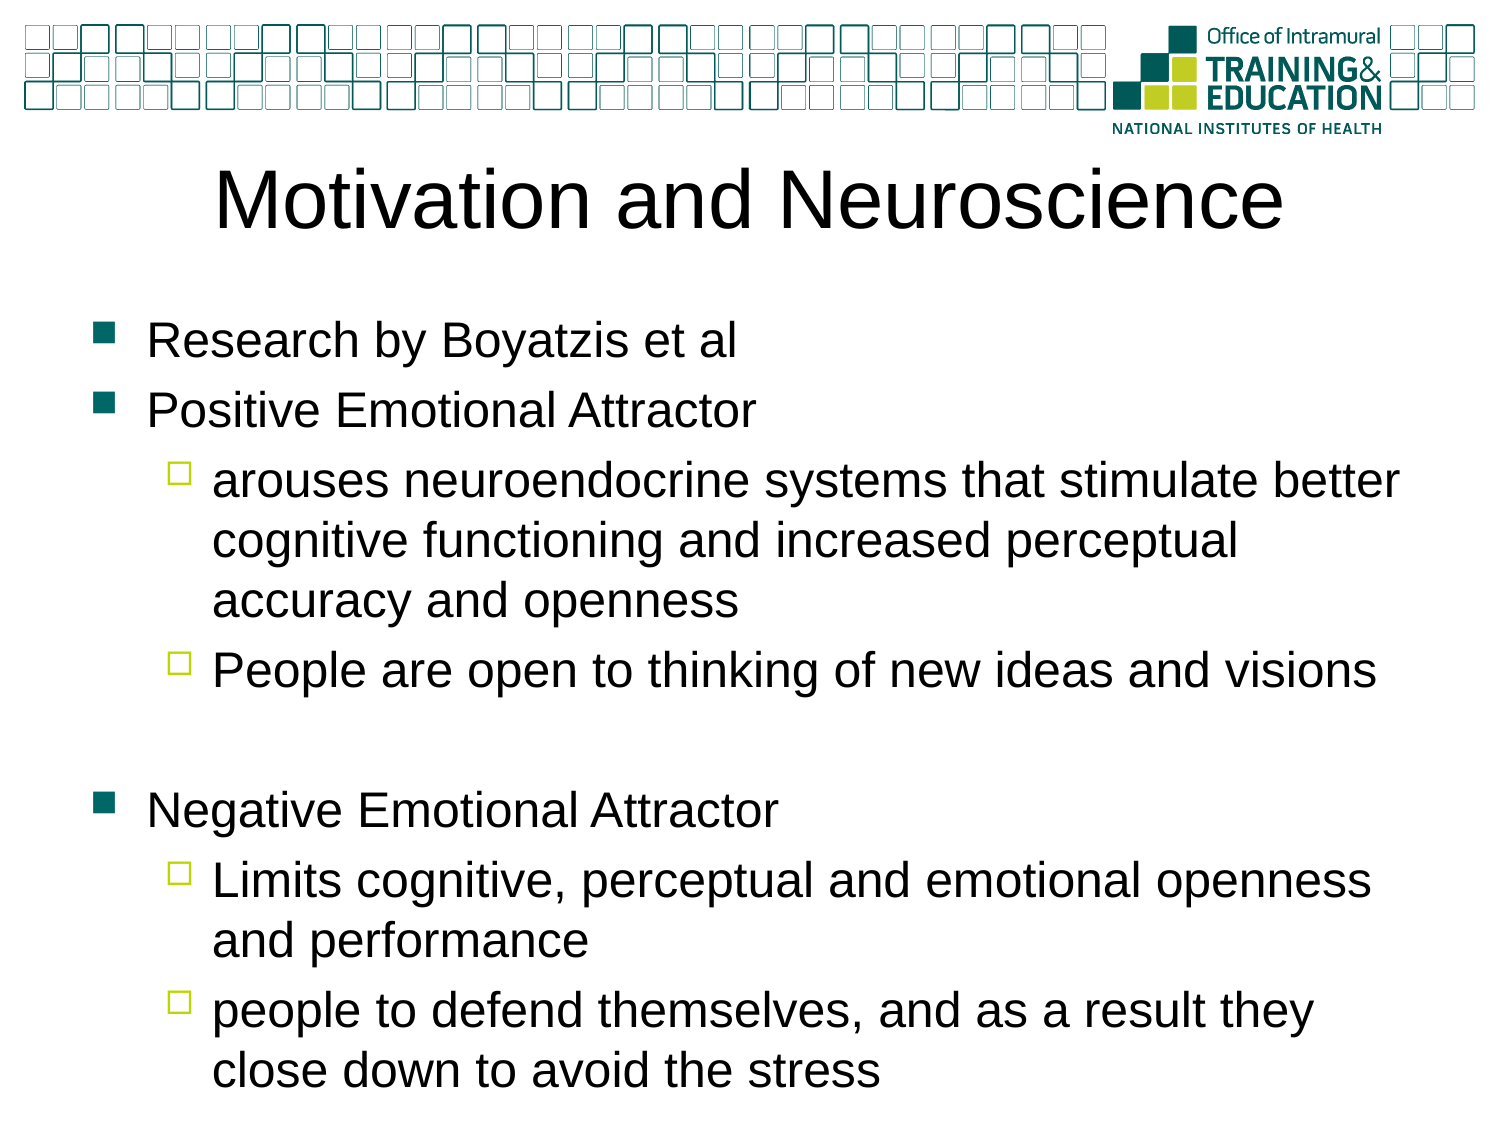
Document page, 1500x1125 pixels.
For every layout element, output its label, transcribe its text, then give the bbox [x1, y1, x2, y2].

title Motivation and Neuroscience [75, 137, 1425, 299]
list Research by Boyatzis et al Positive Emotional Attractor arouses neuroendocrine systems that stimulate better cognitive functioning and increased perceptual accuracy and openness People are open to thinking of new ideas and visions Negative Emotional Attractor Limits cognitive, perceptual and emotional openness and performance people to defend themselves, and as a result they close down to avoid the stress [75, 299, 1425, 938]
picture [24, 24, 1475, 134]
